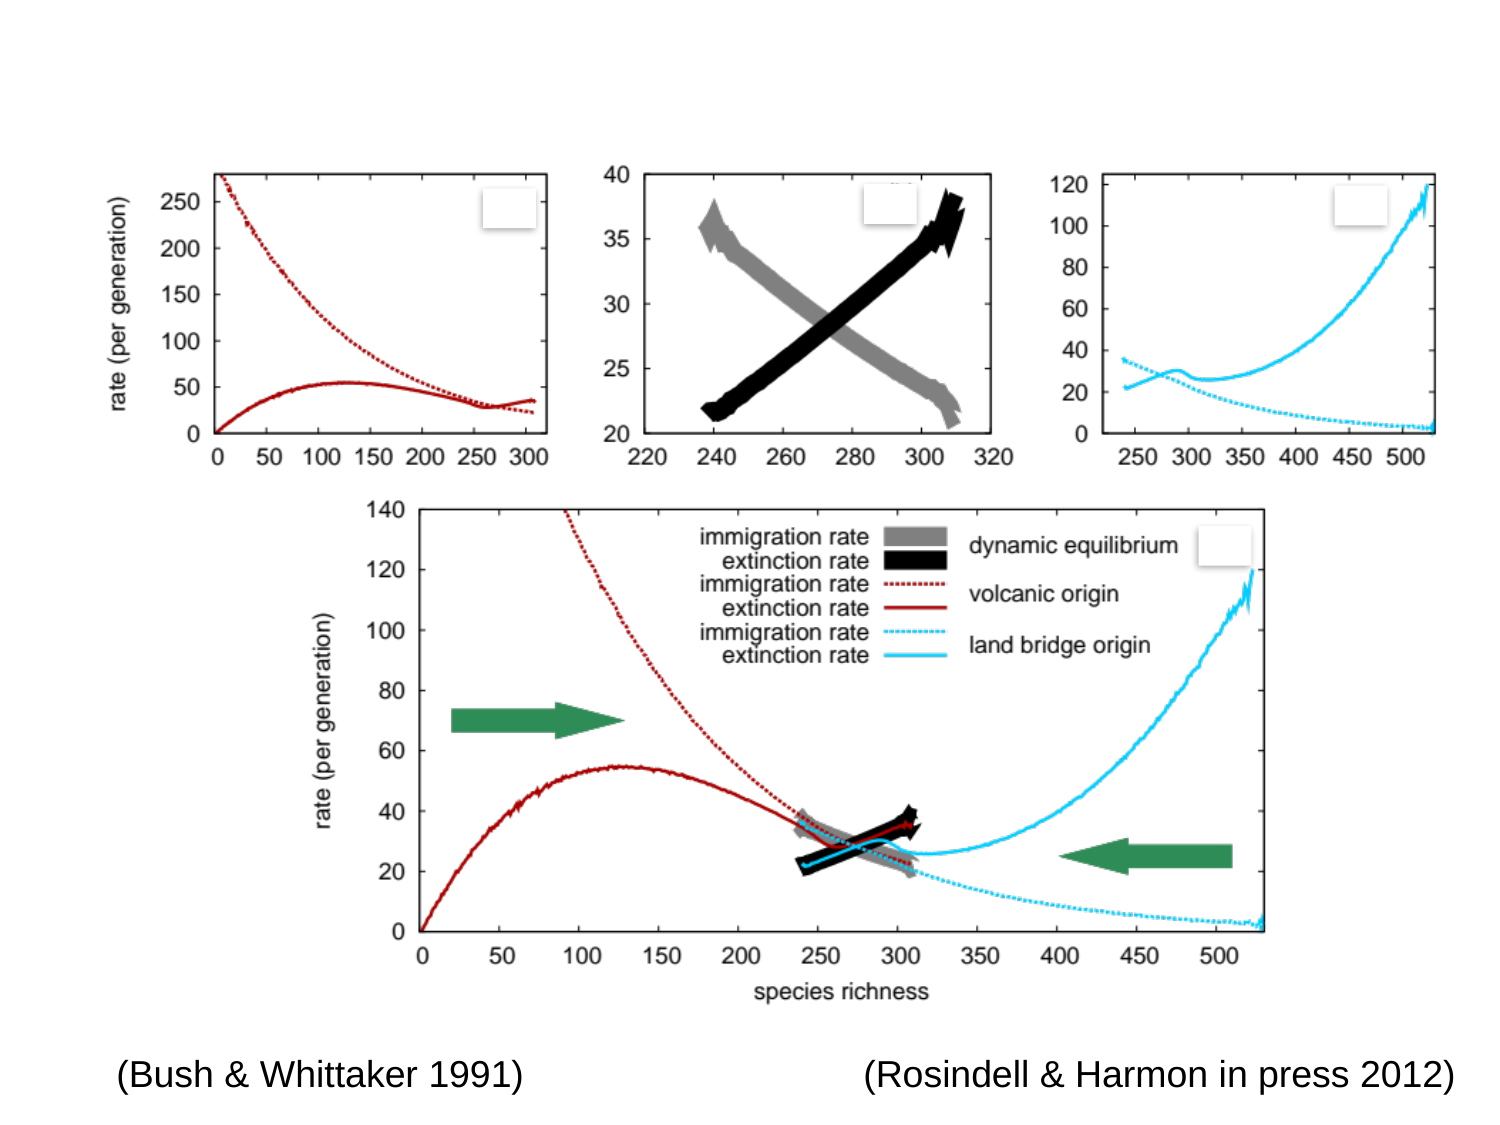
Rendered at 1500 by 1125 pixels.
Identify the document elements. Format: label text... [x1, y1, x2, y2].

text_box (Rosindell & Harmon in press 2012) [848, 1042, 1471, 1103]
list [70, 120, 1500, 1033]
text_box (Bush & Whittaker 1991) [101, 1042, 540, 1125]
